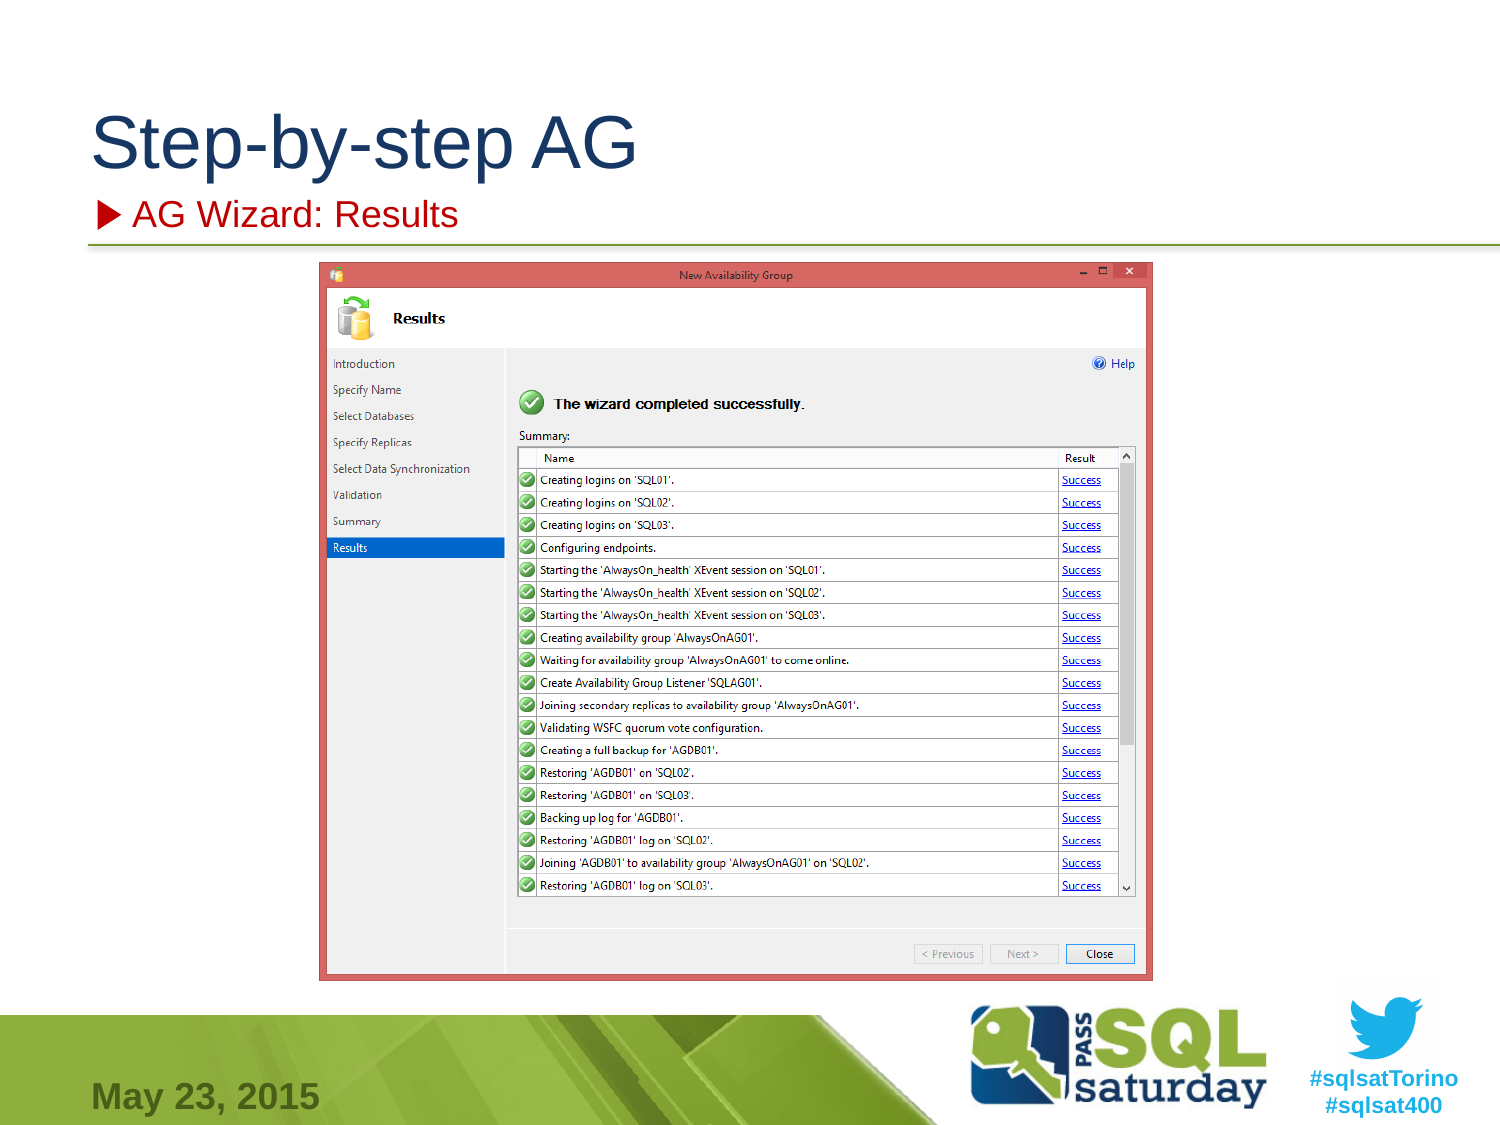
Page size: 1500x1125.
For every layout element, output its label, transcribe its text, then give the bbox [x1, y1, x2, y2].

picture [1332, 974, 1439, 1082]
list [319, 262, 1153, 981]
picture [0, 977, 1282, 1125]
title Step-by-step AG [75, 45, 1425, 233]
list AG Wizard: Results [117, 179, 1425, 245]
